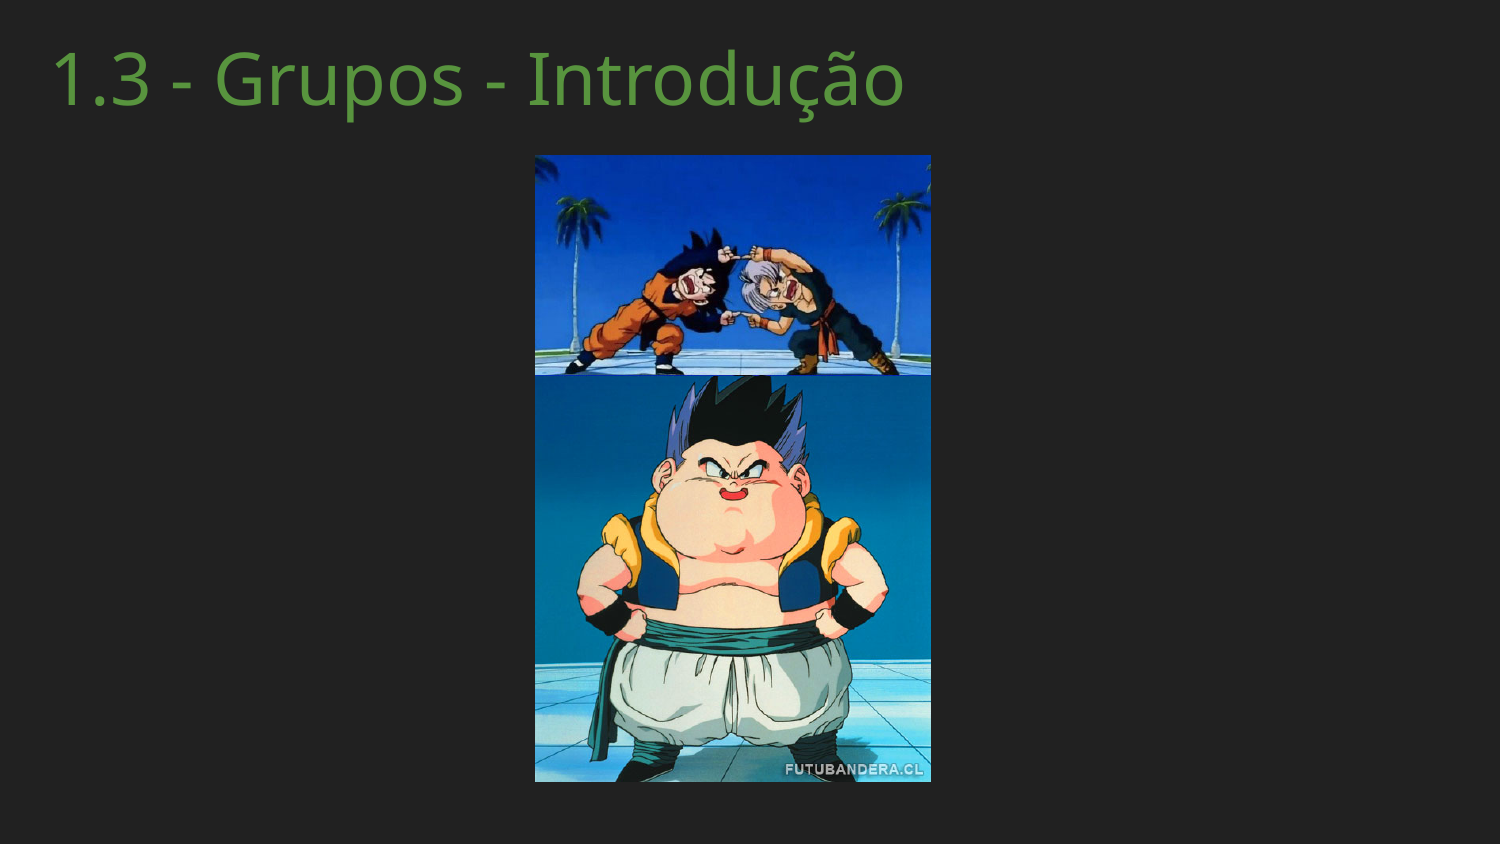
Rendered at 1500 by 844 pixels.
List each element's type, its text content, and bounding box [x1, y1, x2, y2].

title 1.3 - Grupos - Introdução [34, 17, 1432, 168]
picture [918, 749, 931, 761]
picture [535, 155, 931, 782]
